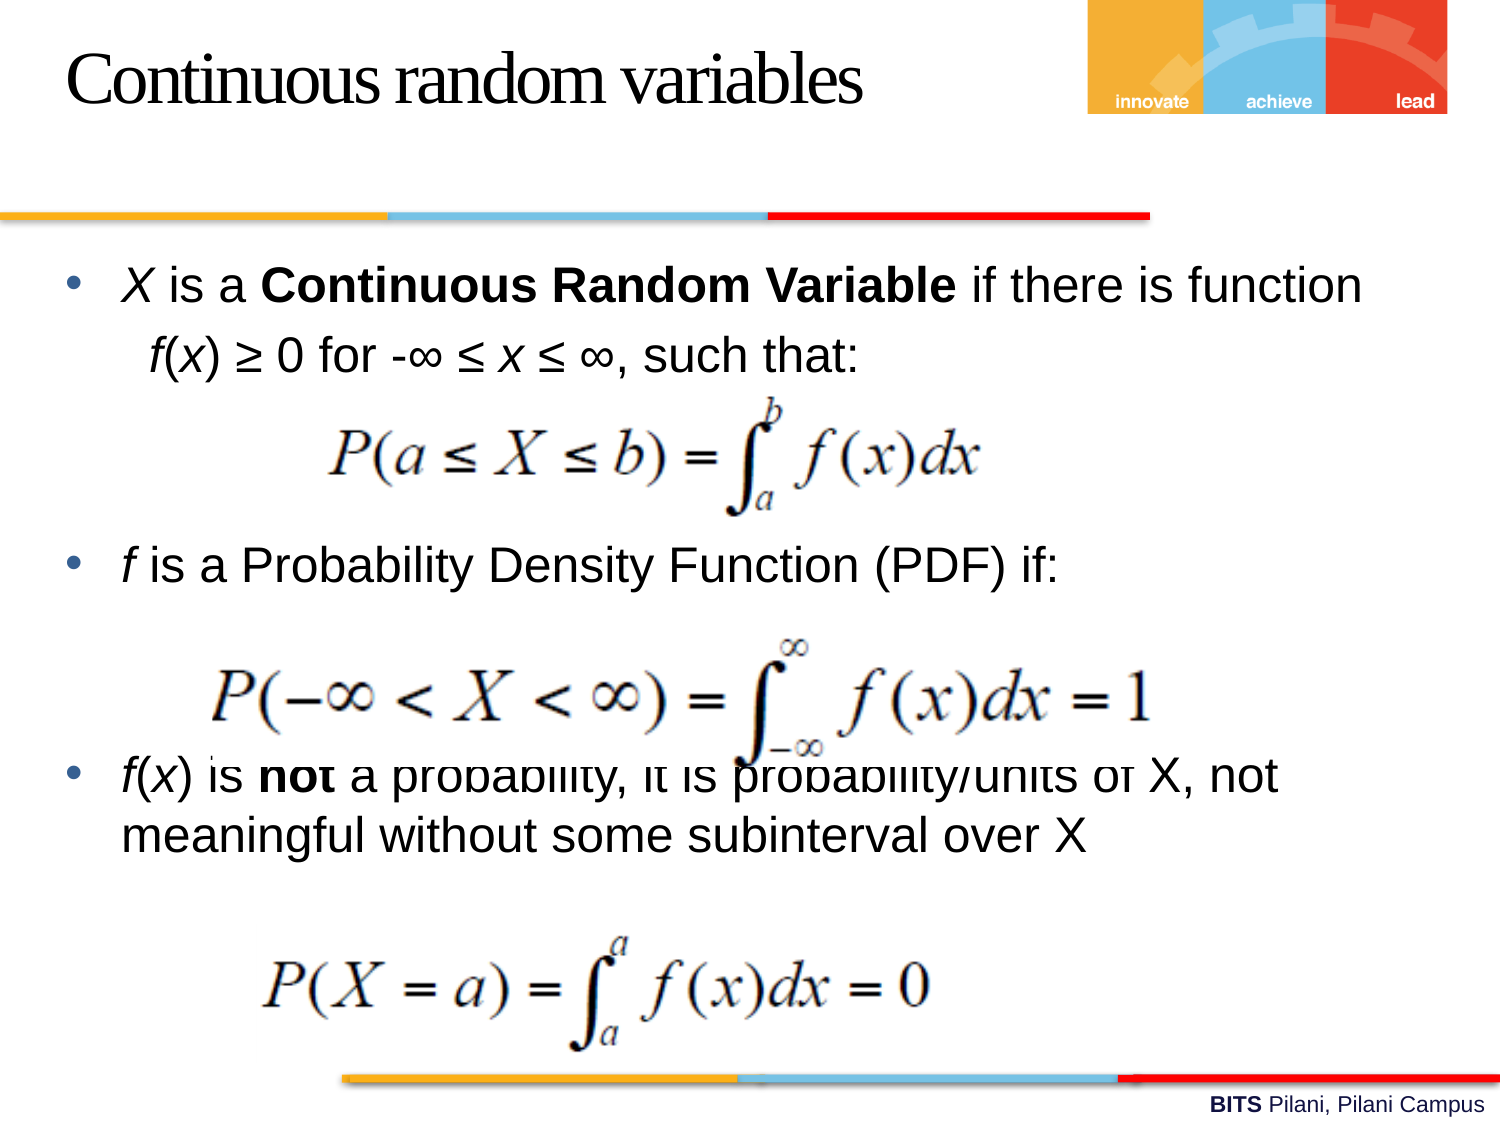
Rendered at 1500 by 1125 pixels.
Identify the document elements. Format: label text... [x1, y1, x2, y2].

picture [324, 391, 991, 517]
list X is a Continuous Random Variable if there is function f(x) ≥ 0 for -­∞ ≤ x ≤ ∞, such that: f is a Probability Density Function (PDF) if: f(x) is not a probability, it is probability/units of X, not meaningful without some subinterval over X [49, 244, 1438, 1088]
list Continuous random variables [49, 24, 1088, 213]
picture [1087, 0, 1448, 114]
picture [255, 924, 941, 1063]
picture [212, 615, 1153, 767]
